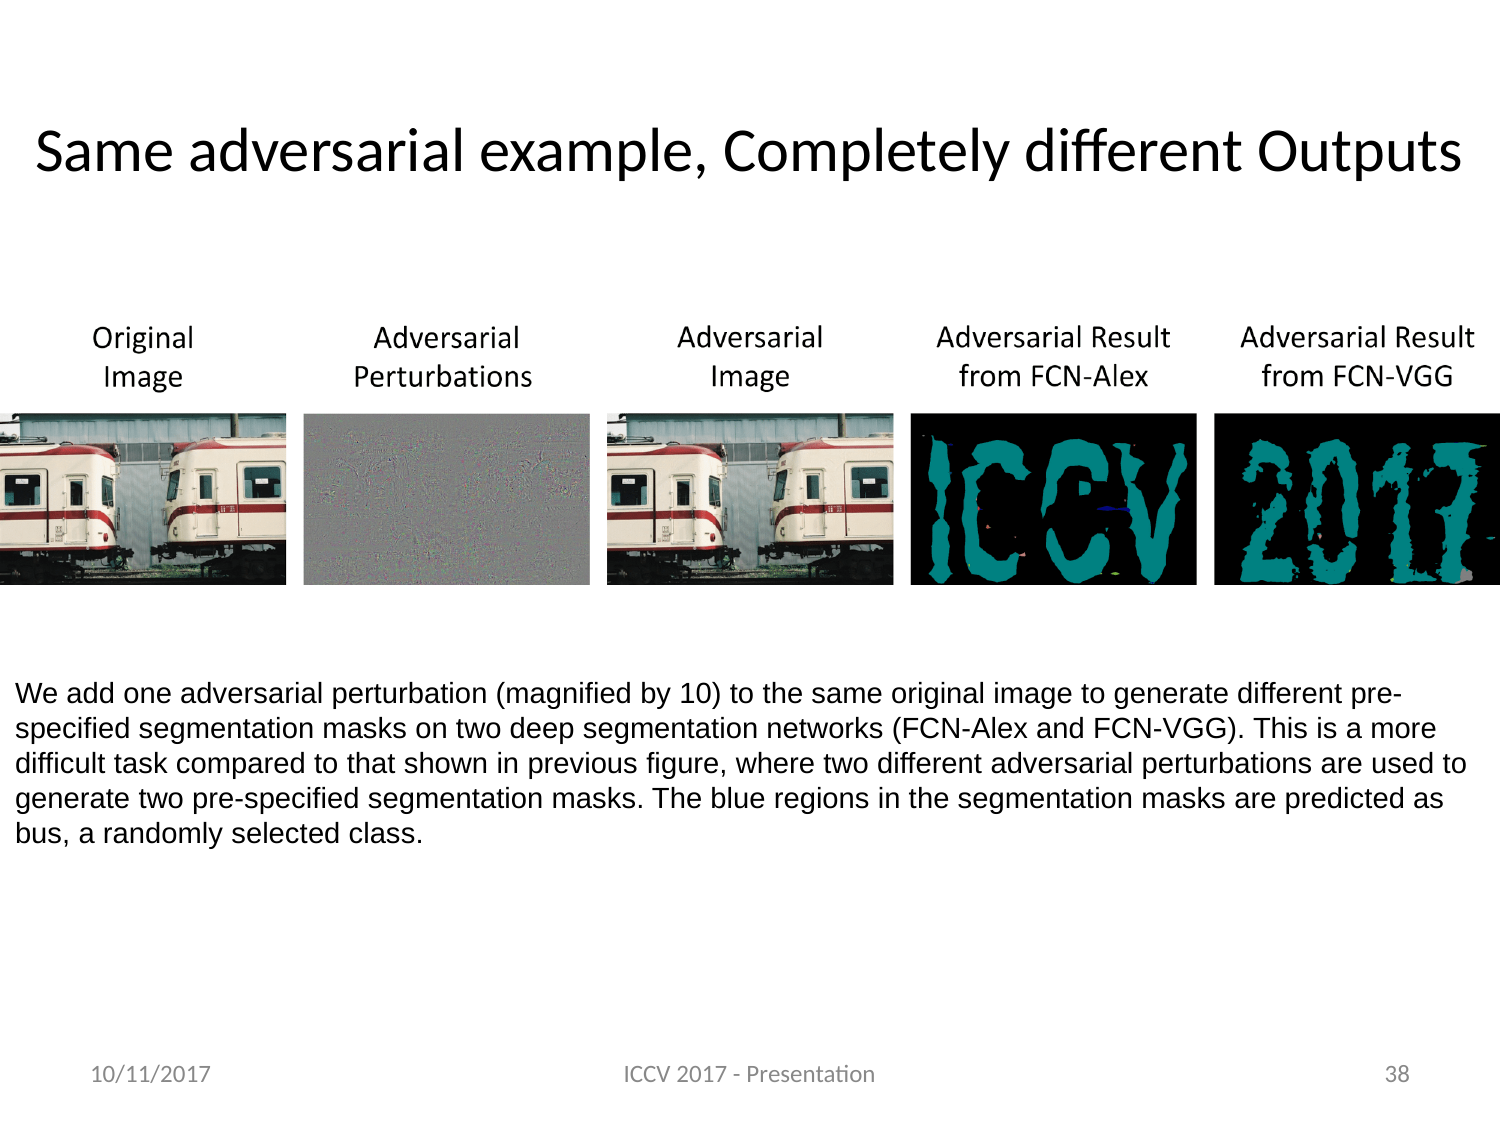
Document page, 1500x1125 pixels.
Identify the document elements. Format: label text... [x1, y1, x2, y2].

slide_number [75, 1042, 425, 1103]
slide_number ‹#› [1074, 1042, 1425, 1103]
title Same adversarial example, Completely different Outputs [0, 95, 1500, 197]
footer ICCV 2017 - Presentation [512, 1042, 988, 1103]
text_box We add one adversarial perturbation (magnified by 10) to the same original image to generate different pre-specified segmentation masks on two deep segmentation networks (FCN-Alex and FCN-VGG). This is a more difficult task compared to that shown in previous figure, where two different adversarial perturbations are used to generate two pre-specified segmentation masks. The blue regions in the segmentation masks are predicted as bus, a randomly selected class. [0, 659, 1500, 867]
picture [0, 292, 1500, 585]
